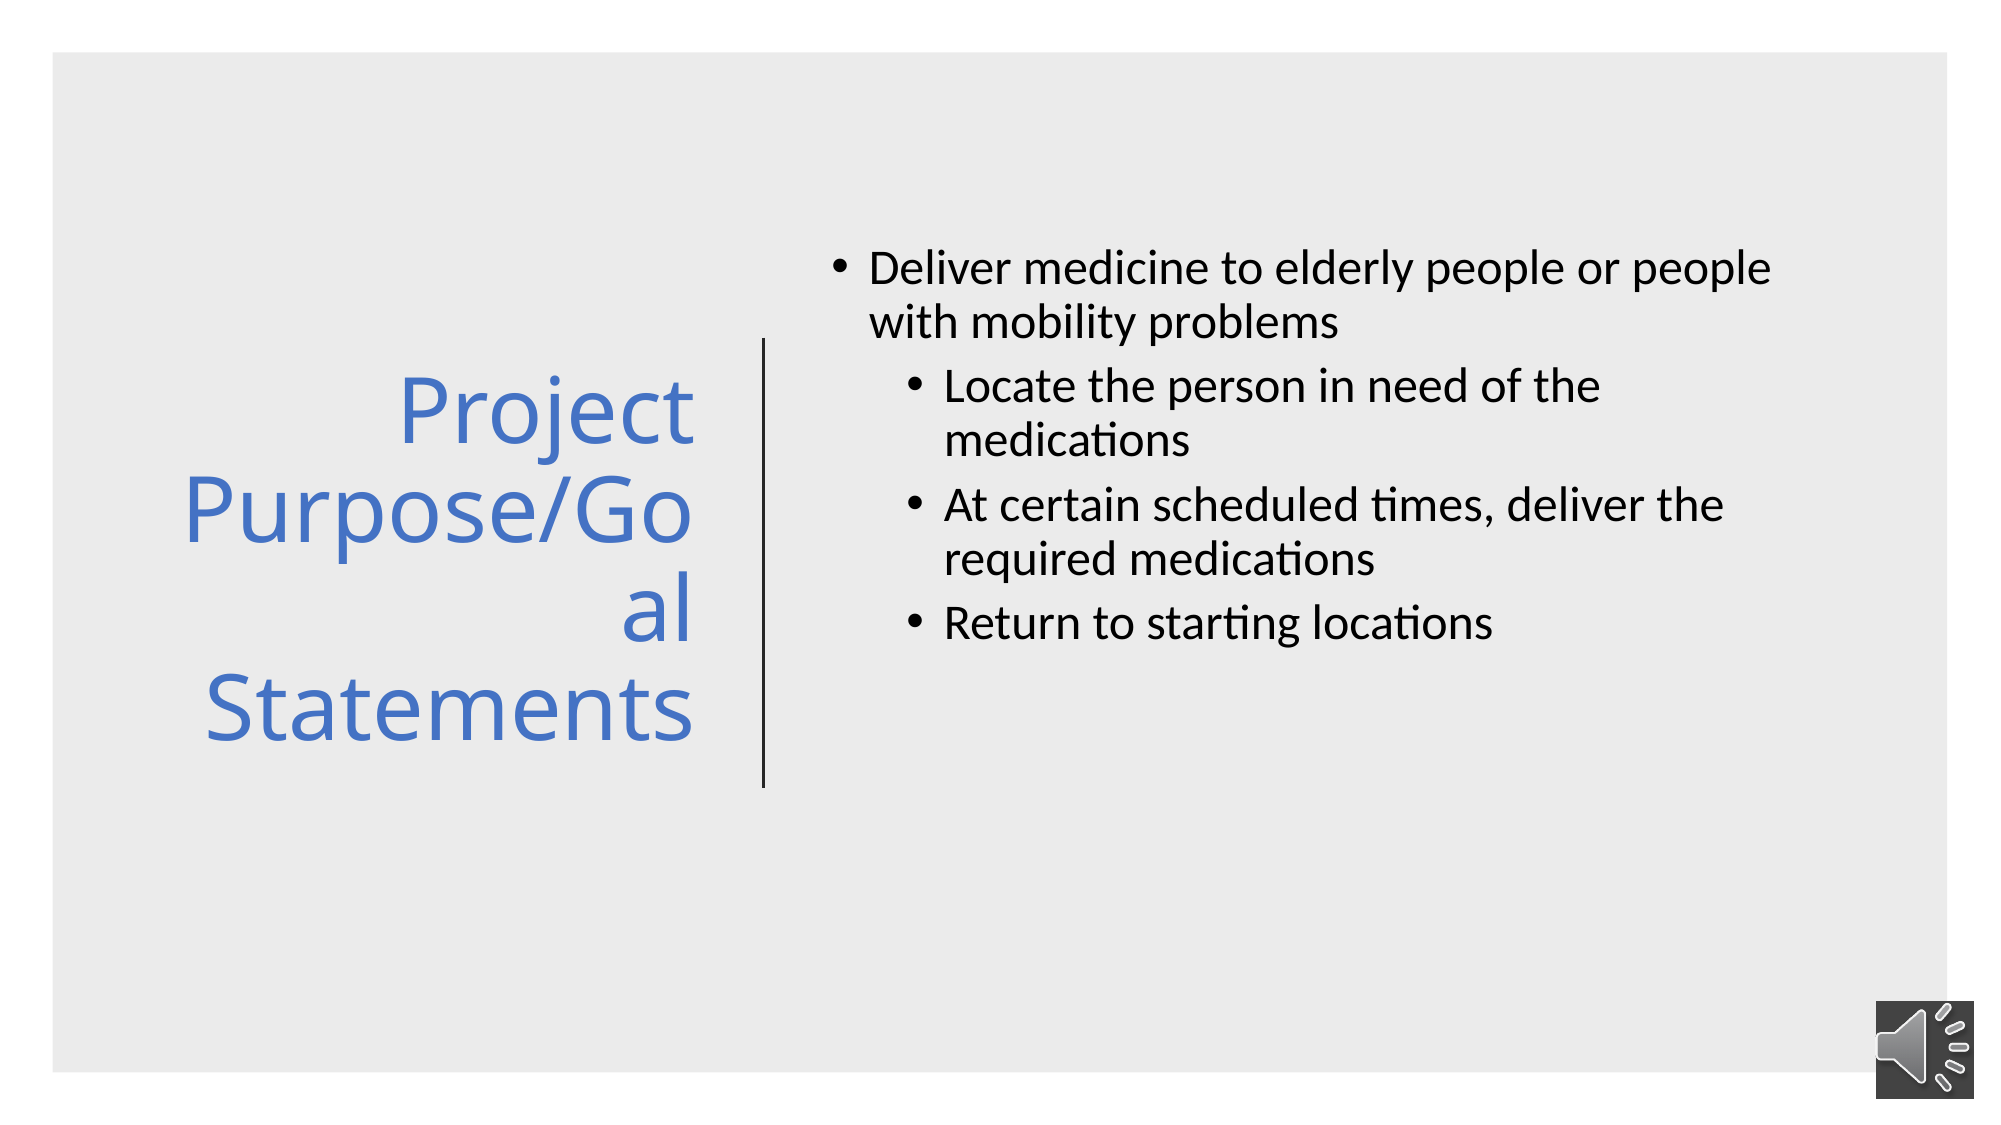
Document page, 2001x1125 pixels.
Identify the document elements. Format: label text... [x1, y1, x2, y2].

picture [1874, 999, 1975, 1100]
list Deliver medicine to elderly people or people with mobility problems Locate the person in need of the medications At certain scheduled times, deliver the required medications Return to starting locations [816, 158, 1863, 967]
title Project Purpose/Goal Statements [137, 158, 711, 967]
text_box [52, 51, 1948, 1073]
